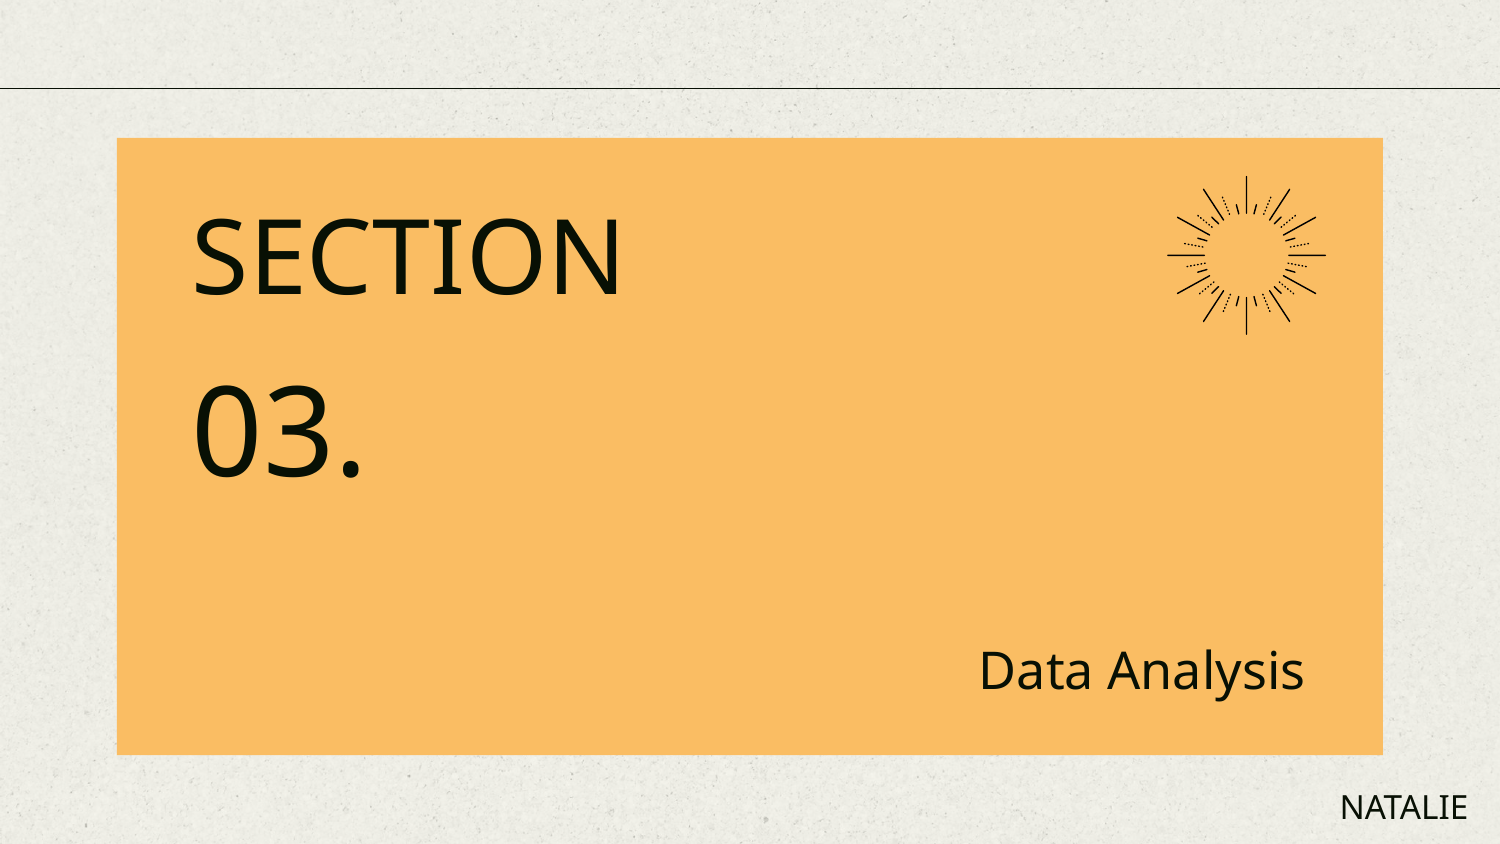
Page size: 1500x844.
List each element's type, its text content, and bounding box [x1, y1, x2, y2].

title SECTION [176, 175, 1165, 306]
subtitle Data Analysis [867, 610, 1321, 716]
text_box [116, 137, 1383, 756]
title 03. [176, 336, 419, 475]
subtitle NATALIE [1129, 771, 1484, 823]
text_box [1166, 175, 1327, 336]
